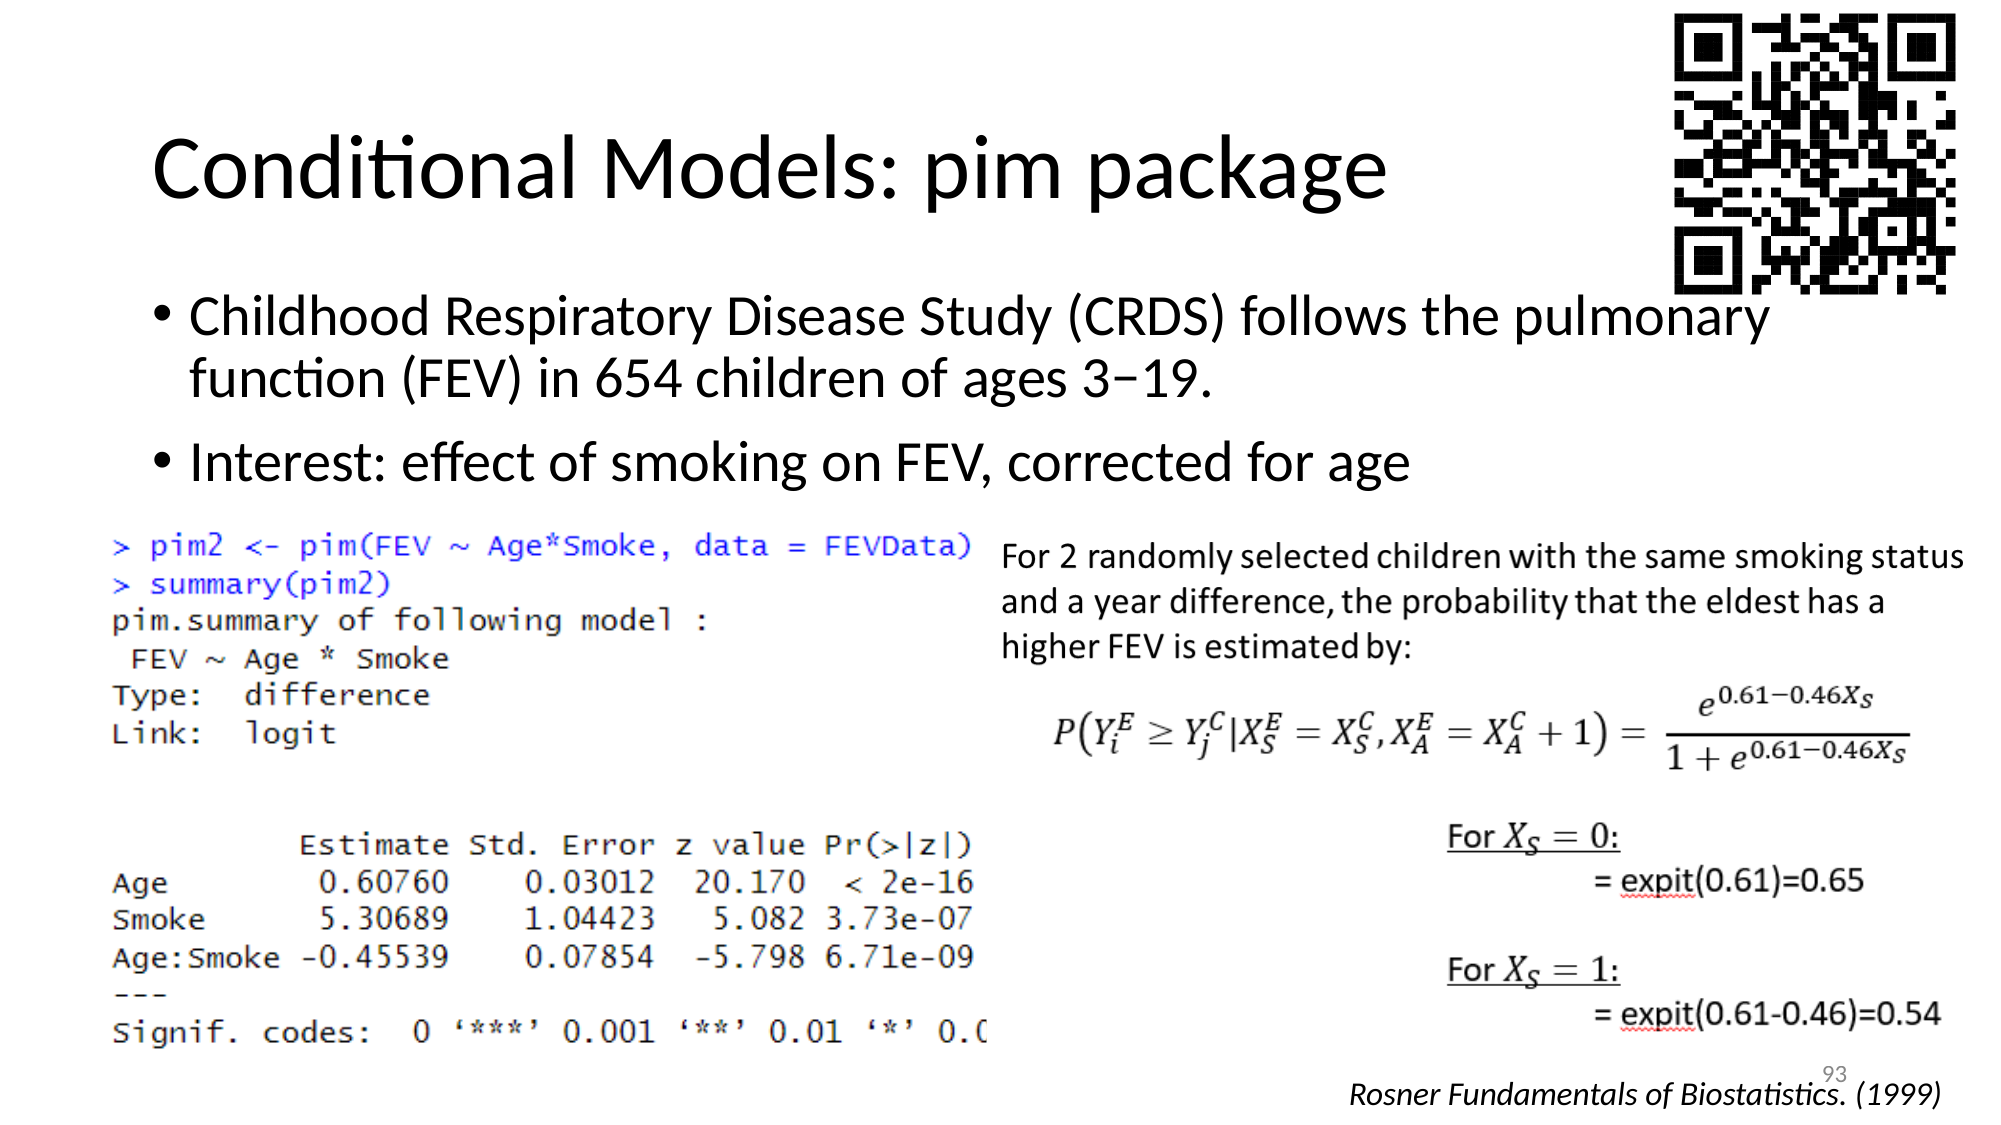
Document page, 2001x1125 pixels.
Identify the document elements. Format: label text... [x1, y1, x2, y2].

text_box [986, 525, 2000, 1065]
picture [106, 529, 1987, 1066]
text_box Rosner Fundamentals of Biostatistics. (1999) [1333, 1065, 2000, 1120]
list Childhood Respiratory Disease Study (CRDS) follows the pulmonary function (FEV) in 654 children of ages 3−19. Interest: effect of smoking on FEV, corrected for age [137, 277, 1863, 527]
title Conditional Models: pim package [137, 59, 1655, 277]
picture [1660, 0, 1967, 306]
slide_number ‹#› [1412, 1073, 1863, 1103]
